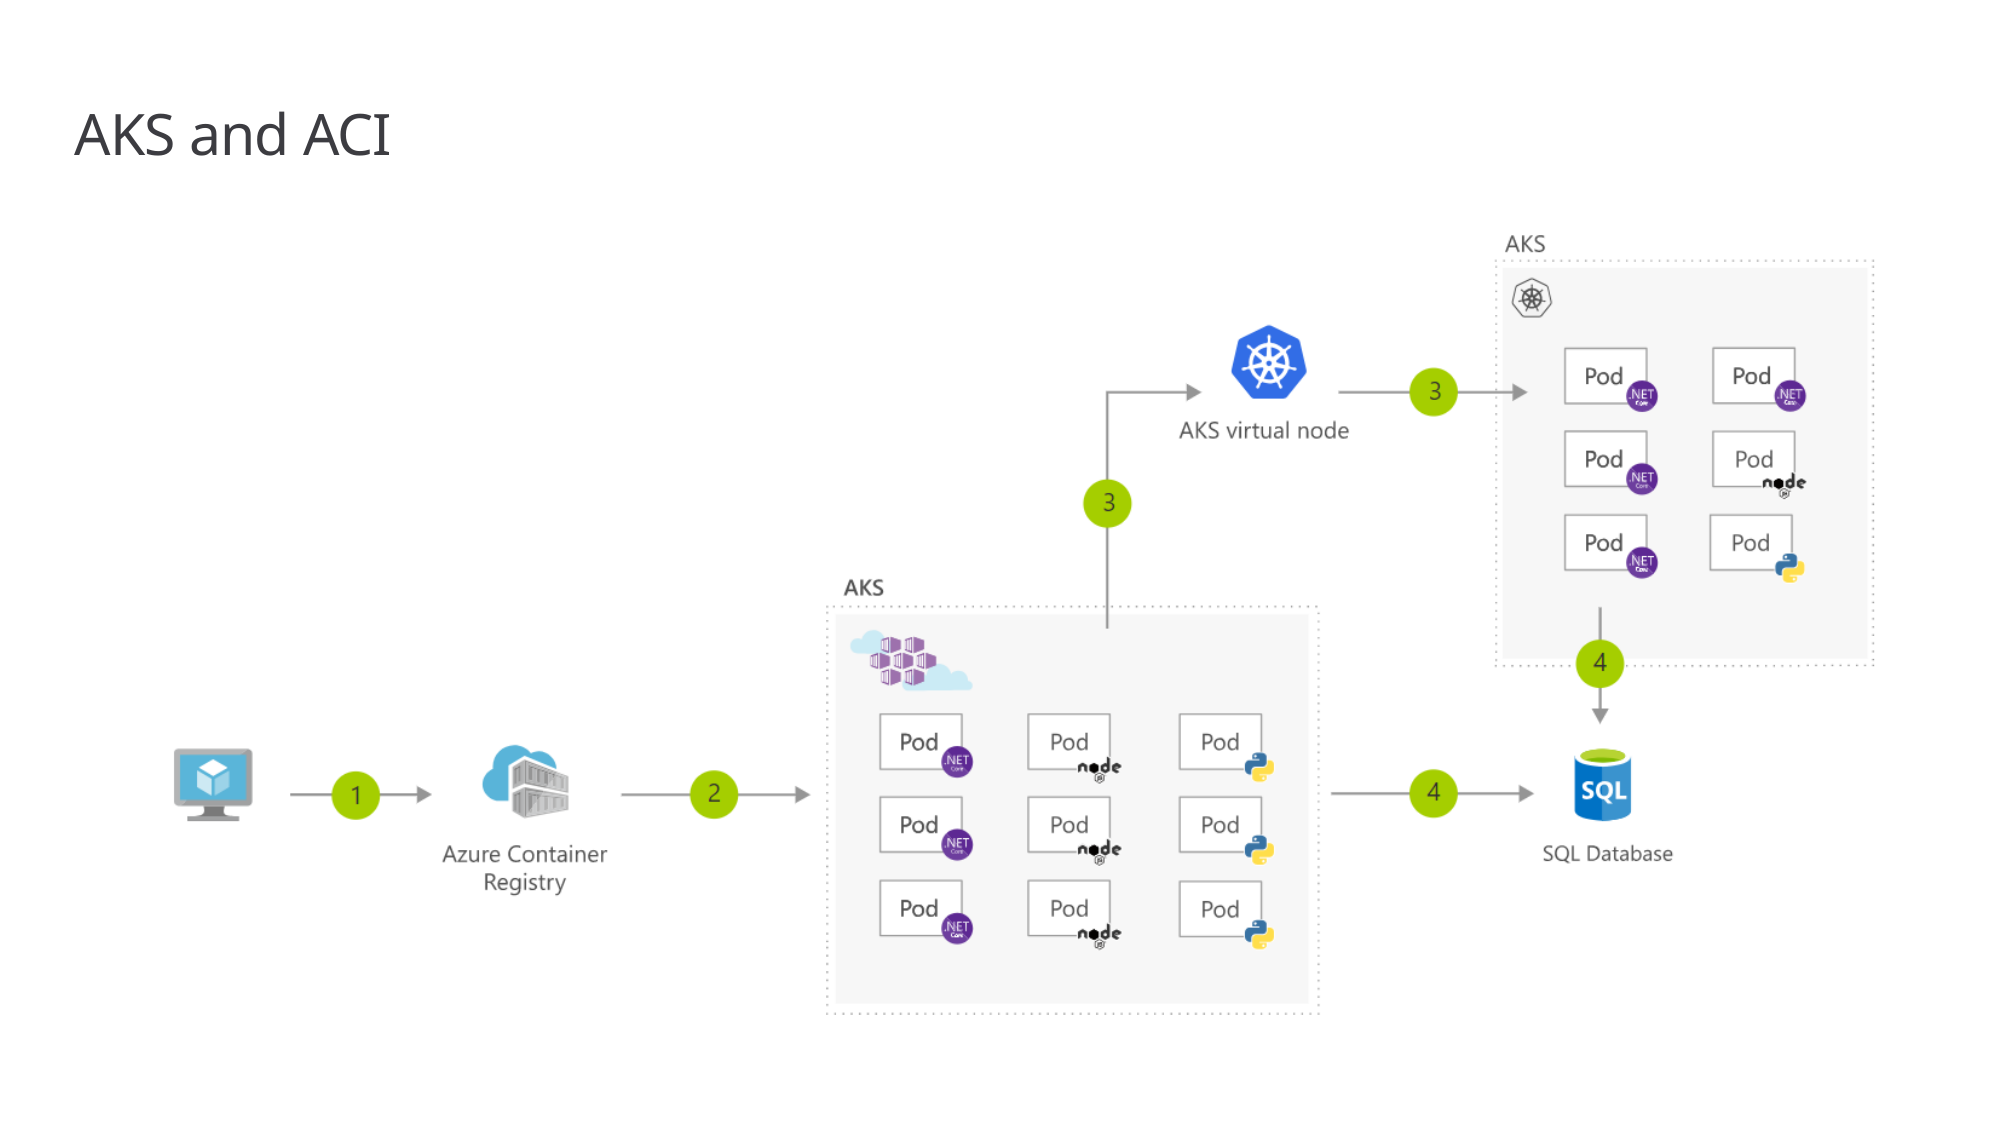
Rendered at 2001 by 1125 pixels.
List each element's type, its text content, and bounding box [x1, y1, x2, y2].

title AKS and ACI [74, 91, 1930, 199]
picture [34, 199, 1966, 1051]
